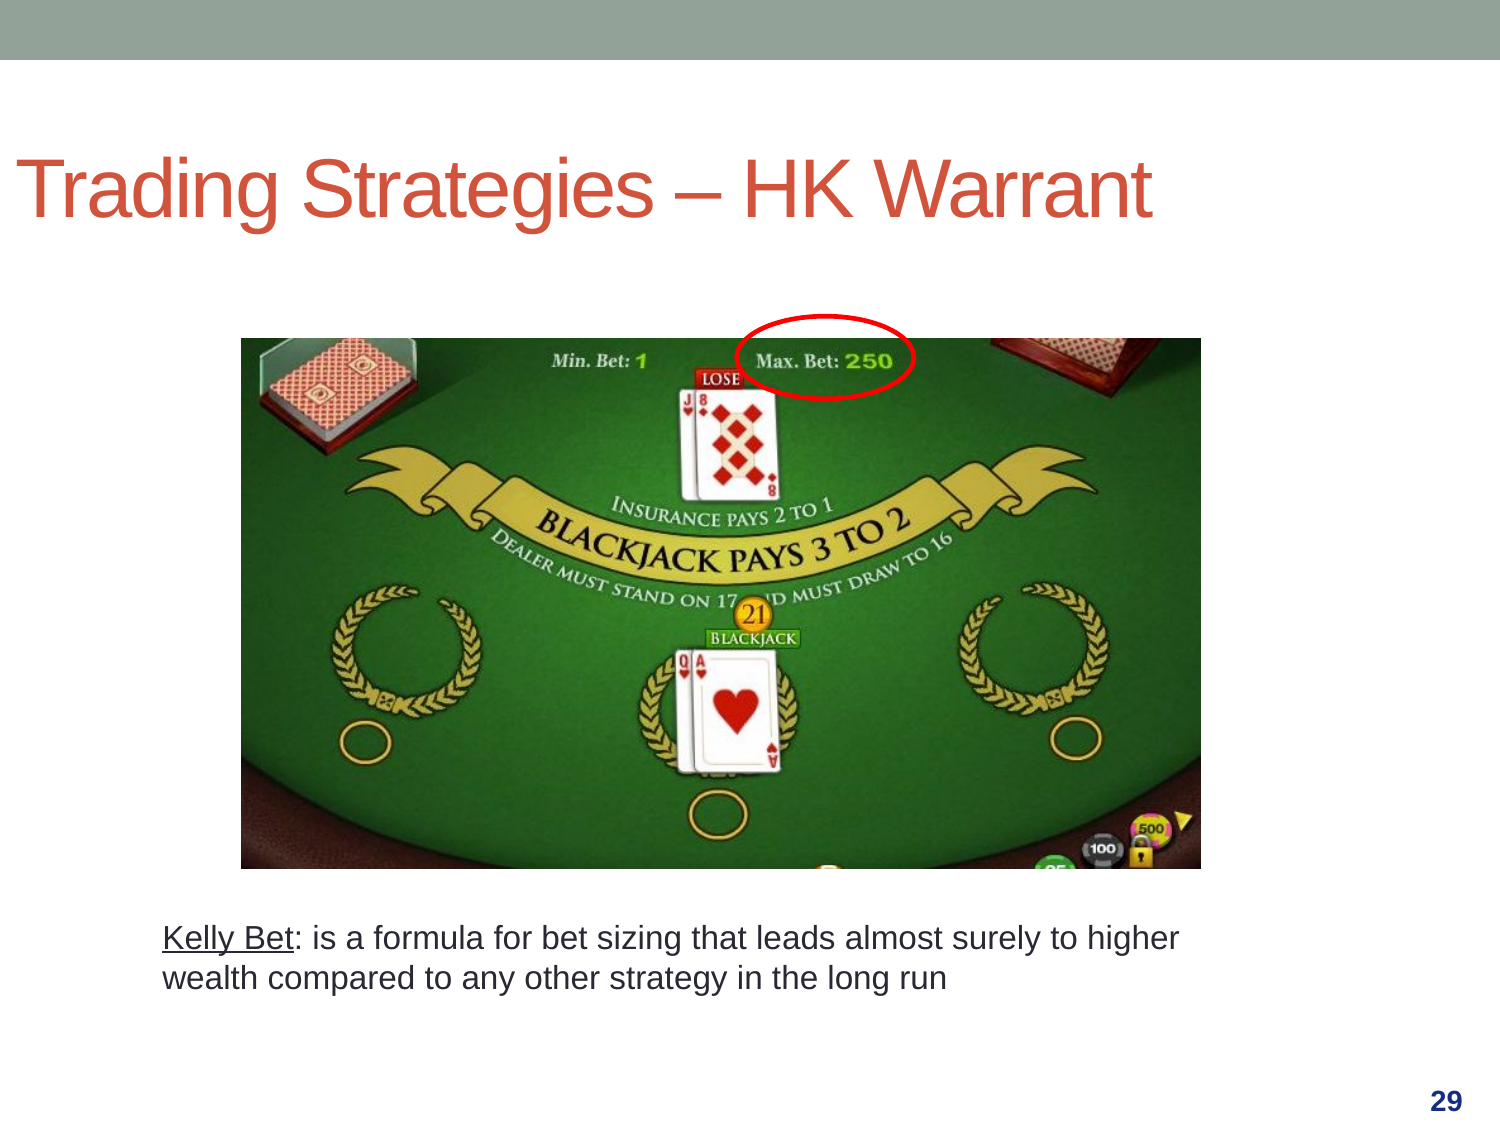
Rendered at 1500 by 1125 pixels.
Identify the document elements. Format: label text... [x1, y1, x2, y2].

title Trading Strategies – HK Warrant [0, 101, 1325, 266]
text_box [64, 278, 1483, 905]
text_box [751, 316, 900, 335]
slide_number 29 [1415, 1070, 1499, 1125]
text_box Kelly Bet: is a formula for bet sizing that leads almost surely to higher wealth compared to any other strategy in the long run [147, 908, 1247, 1004]
picture [240, 337, 1201, 870]
